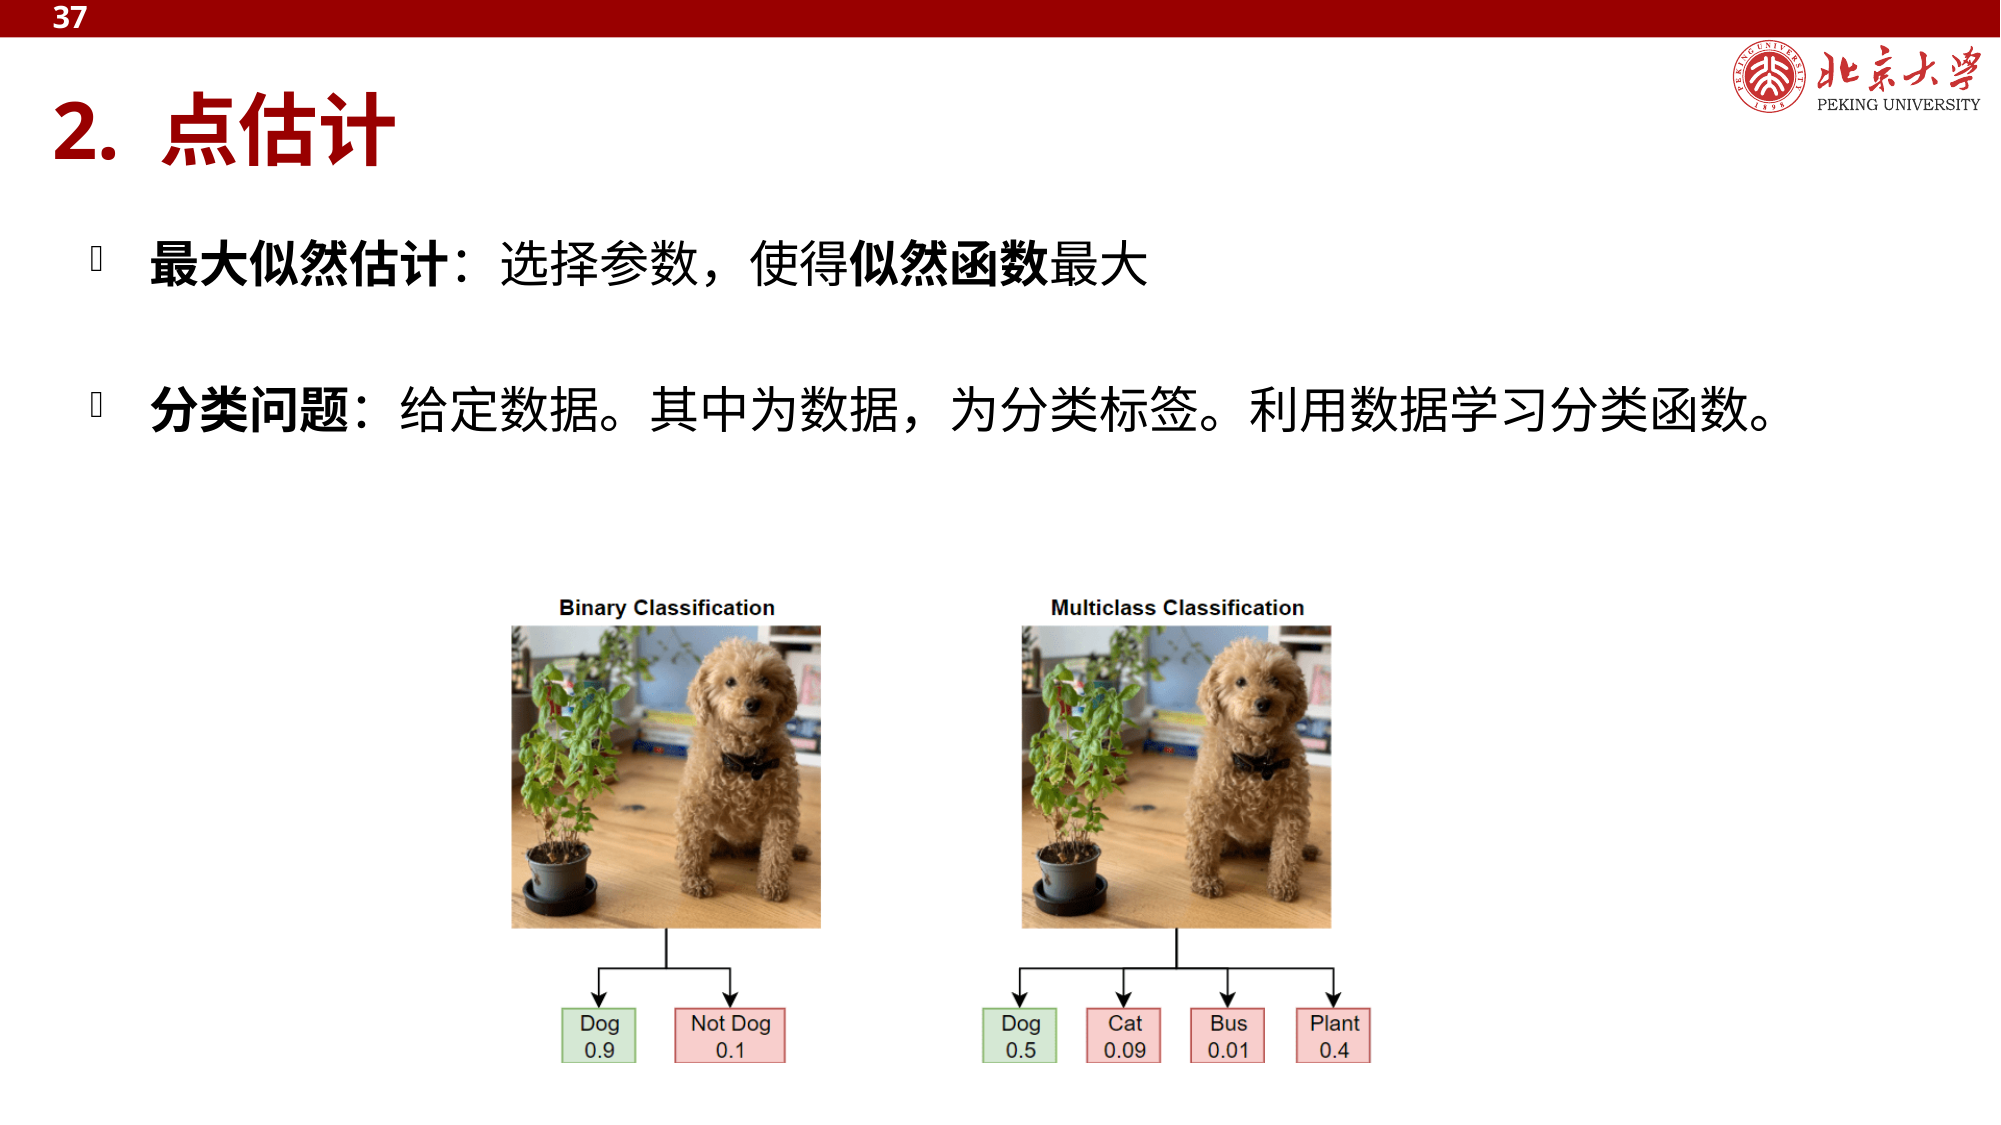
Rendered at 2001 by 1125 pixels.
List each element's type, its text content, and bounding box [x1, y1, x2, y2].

picture [498, 587, 1415, 1063]
slide_number 37 [37, 5, 225, 34]
title 2. 点估计 [37, 62, 1951, 194]
